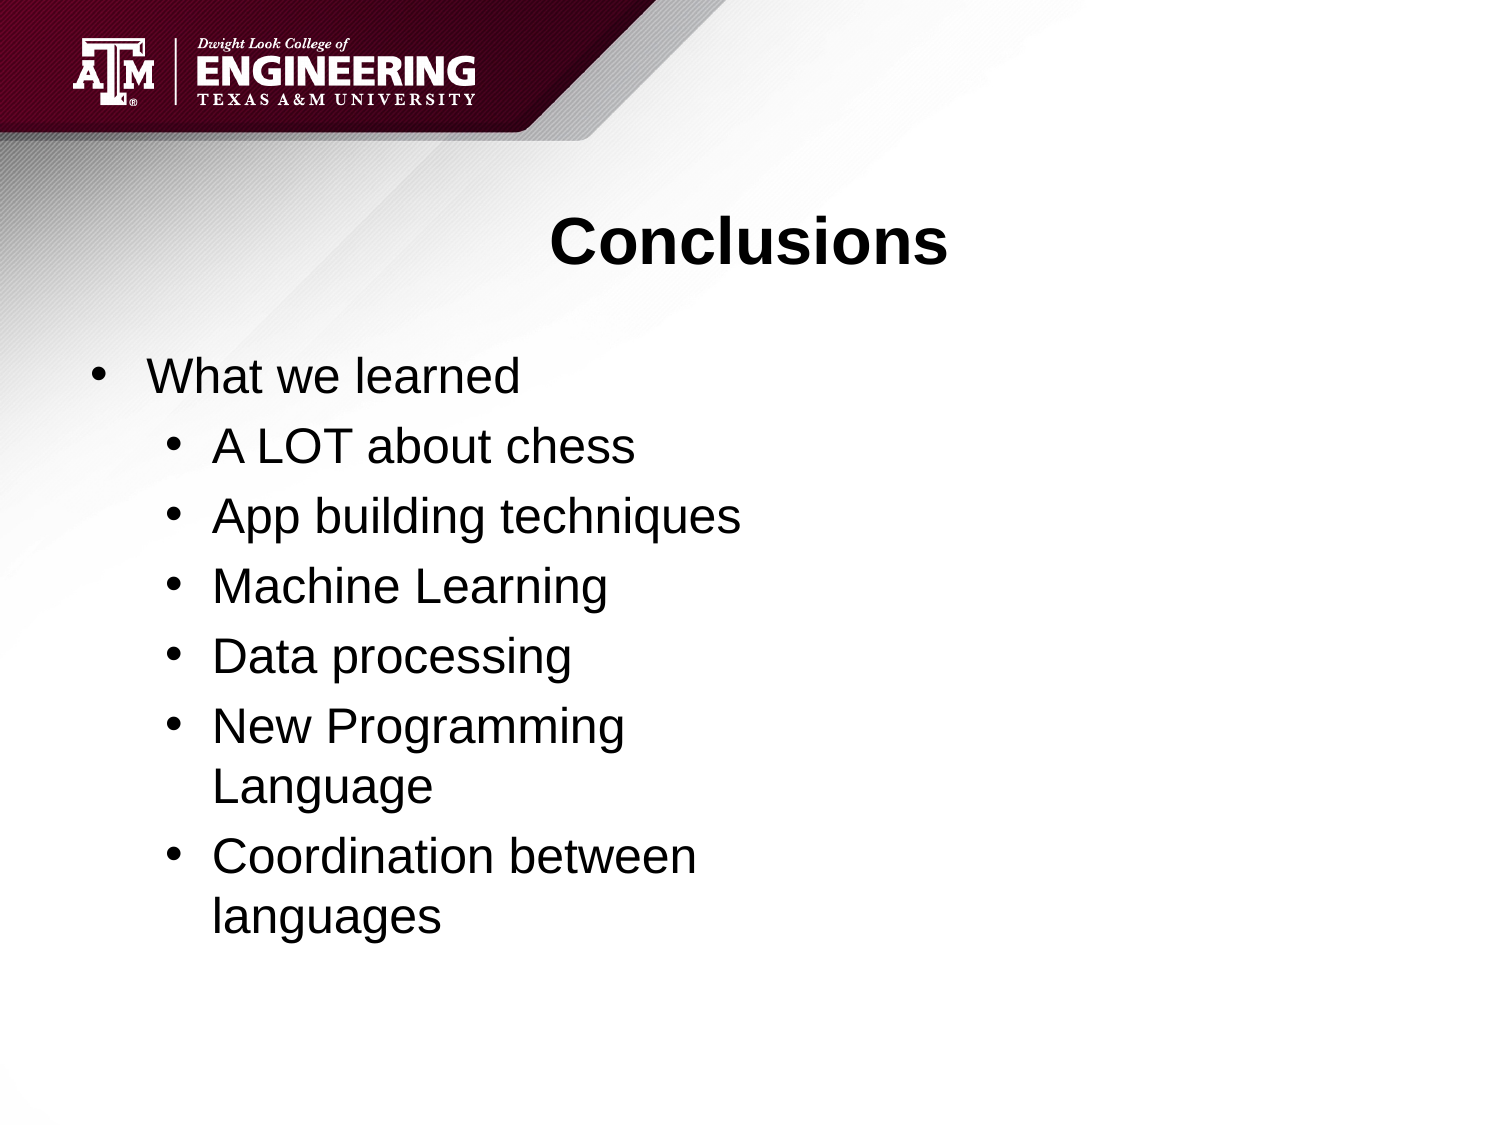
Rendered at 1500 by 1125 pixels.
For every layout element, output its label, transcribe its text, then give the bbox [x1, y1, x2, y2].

list What we learned A LOT about chess App building techniques Machine Learning Data processing New Programming Language Coordination between languages [75, 336, 1425, 1005]
picture [0, 0, 1500, 1125]
title Conclusions [75, 172, 1425, 304]
